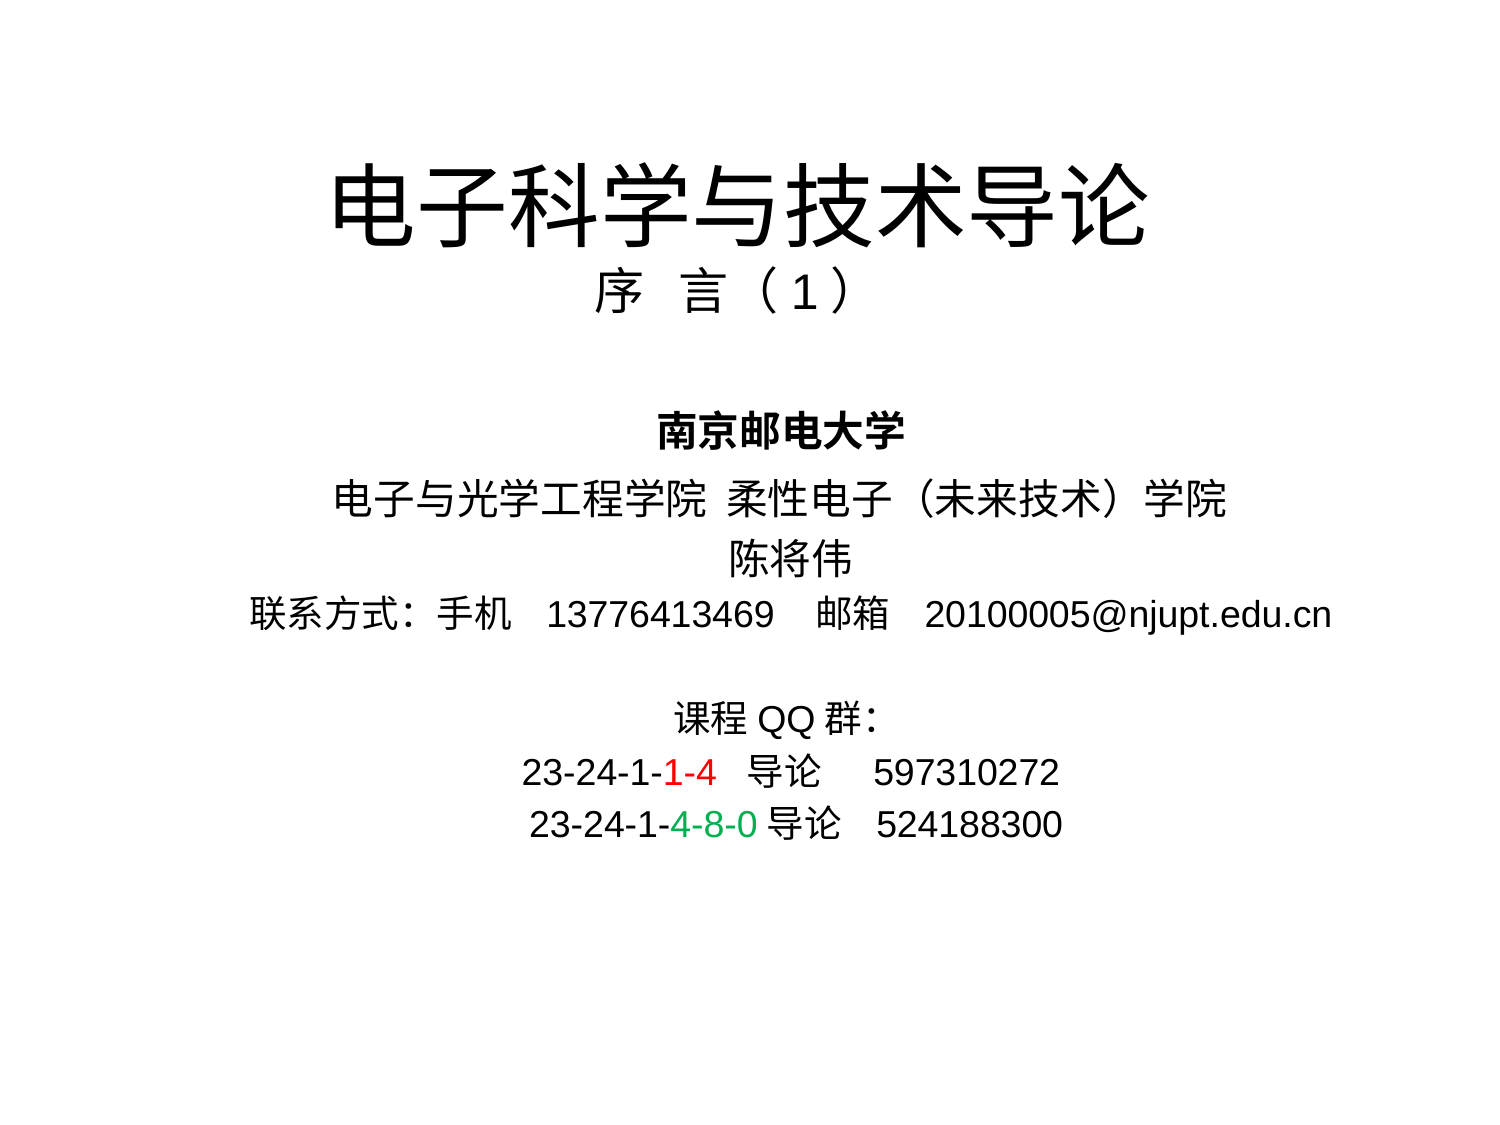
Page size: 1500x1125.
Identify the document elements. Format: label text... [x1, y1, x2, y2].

title 电子科学与技术导论 序 言（1） [100, 113, 1376, 355]
subtitle 南京邮电大学 电子与光学工程学院 柔性电子（未来技术）学院 陈将伟 联系方式：手机 13776413469 邮箱 20100005@njupt.edu.cn 课程QQ群： 23-24-1-1-4 导论 597310272 23-24-1-4-8-0导论 524188300 [170, 396, 1411, 918]
